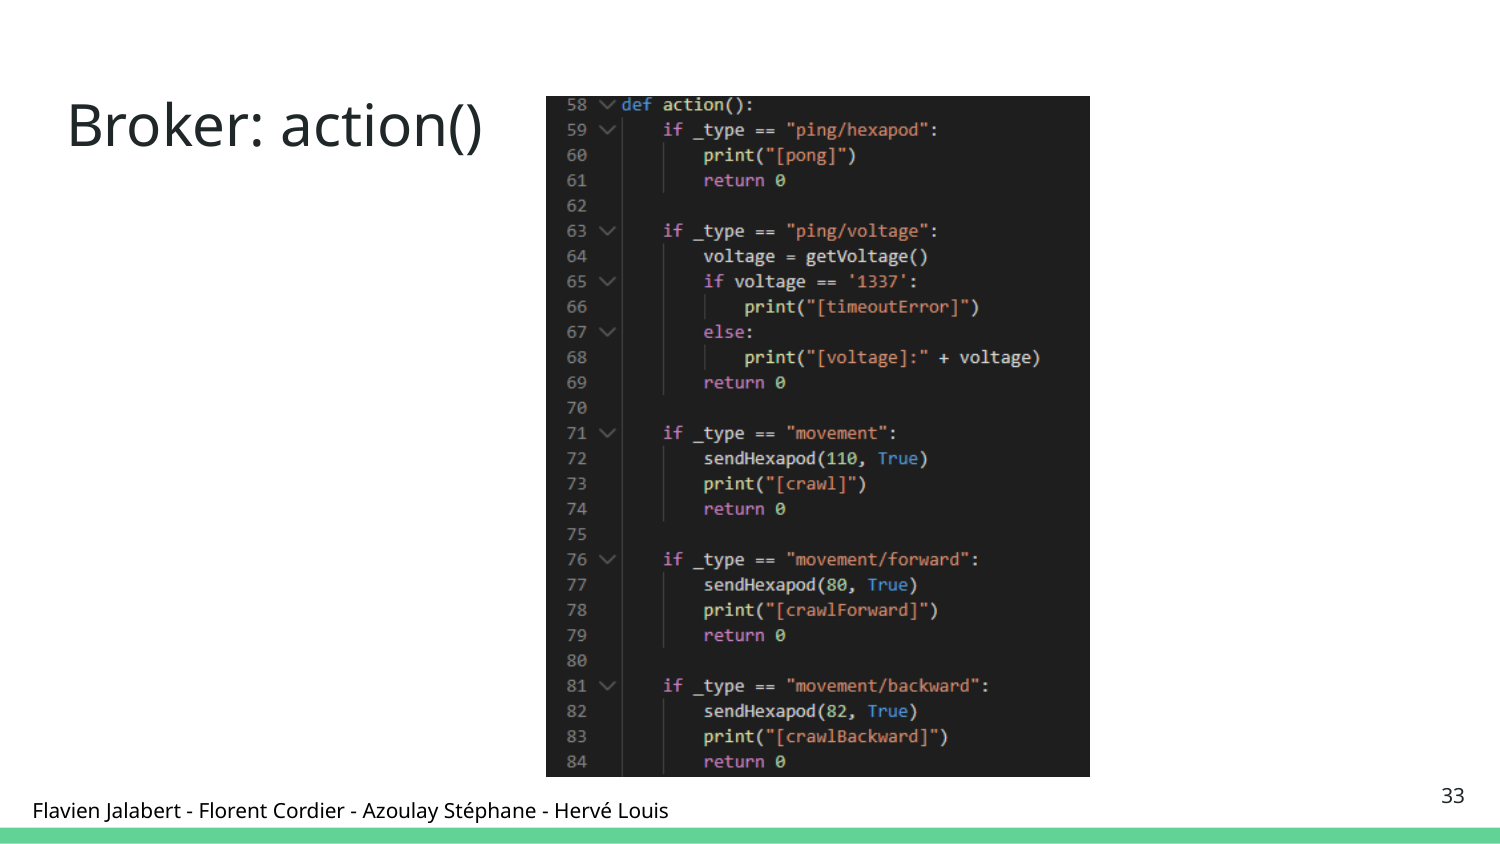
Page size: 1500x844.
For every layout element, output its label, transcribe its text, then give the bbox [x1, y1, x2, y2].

slide_number ‹#› [1389, 764, 1480, 830]
title Broker: action() [51, 72, 1449, 167]
picture [546, 96, 1090, 777]
